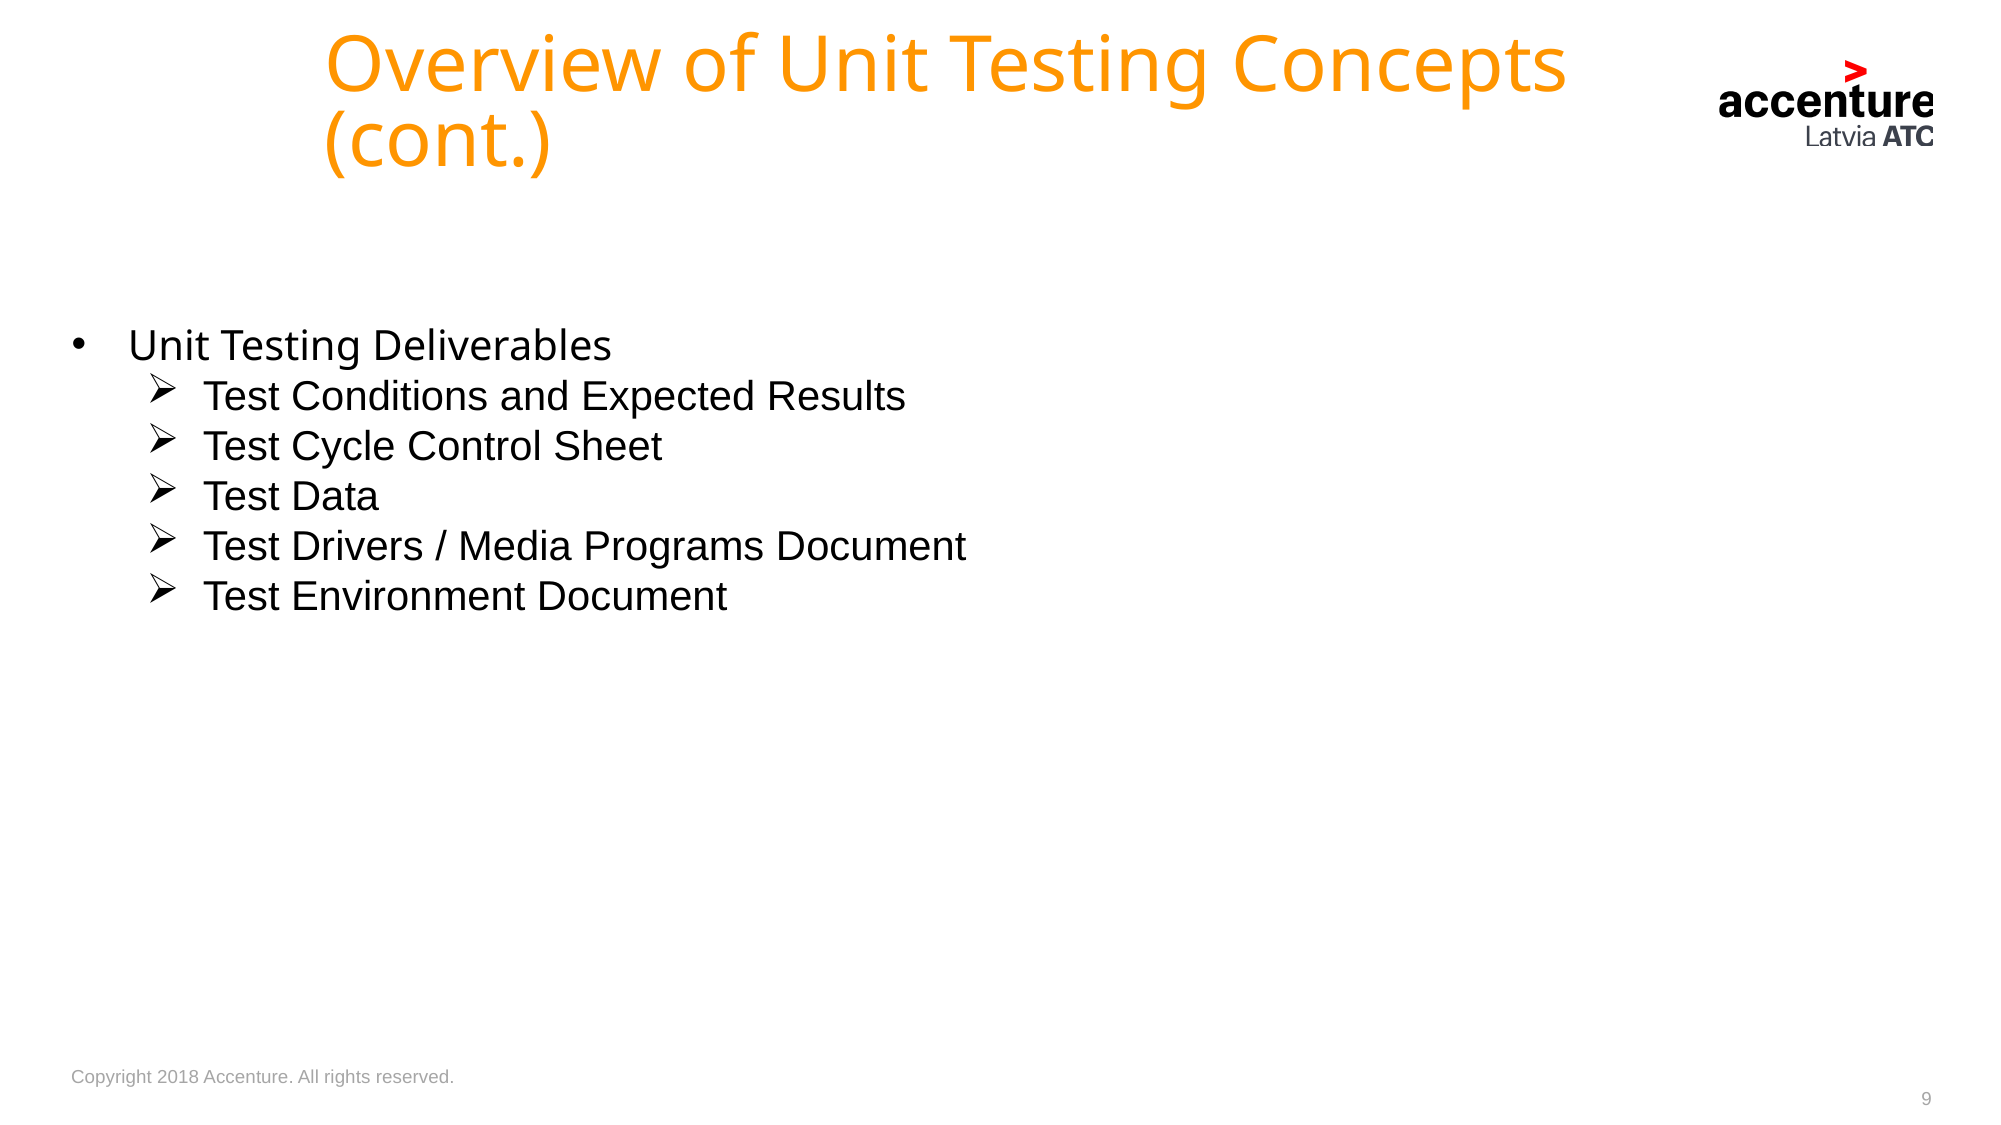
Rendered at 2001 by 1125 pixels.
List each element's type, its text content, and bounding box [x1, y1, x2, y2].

list Unit Testing Deliverables Test Conditions and Expected Results Test Cycle Control Sheet Test Data Test Drivers / Media Programs Document Test Environment Document [71, 318, 1320, 993]
slide_number 9 [1496, 1057, 1947, 1117]
title Overview of Unit Testing Concepts (cont.) [324, 32, 1704, 183]
